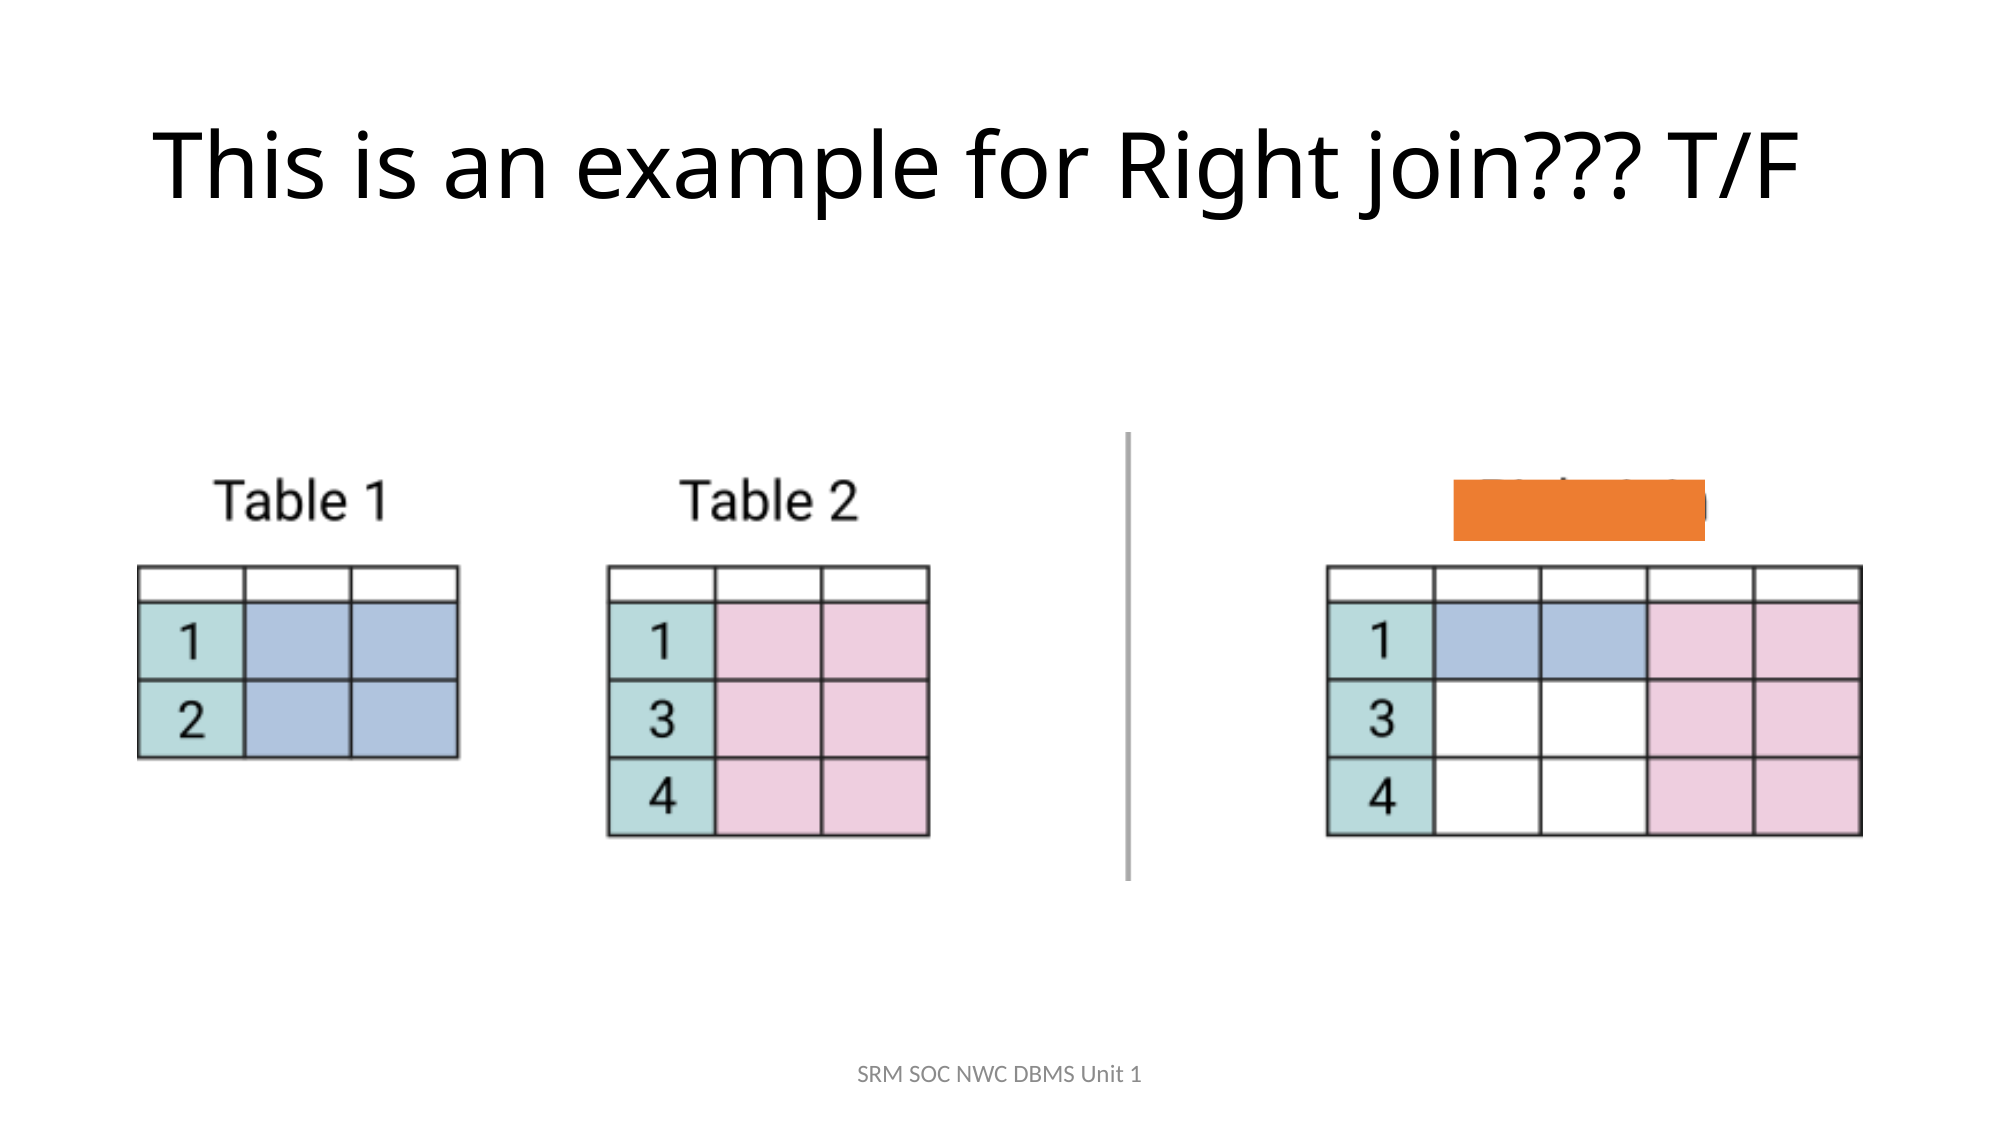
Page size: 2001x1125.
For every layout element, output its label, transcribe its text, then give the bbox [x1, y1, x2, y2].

title This is an example for Right join??? T/F [137, 59, 1863, 278]
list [137, 432, 1863, 881]
footer SRM SOC NWC DBMS Unit 1 [662, 1042, 1338, 1103]
